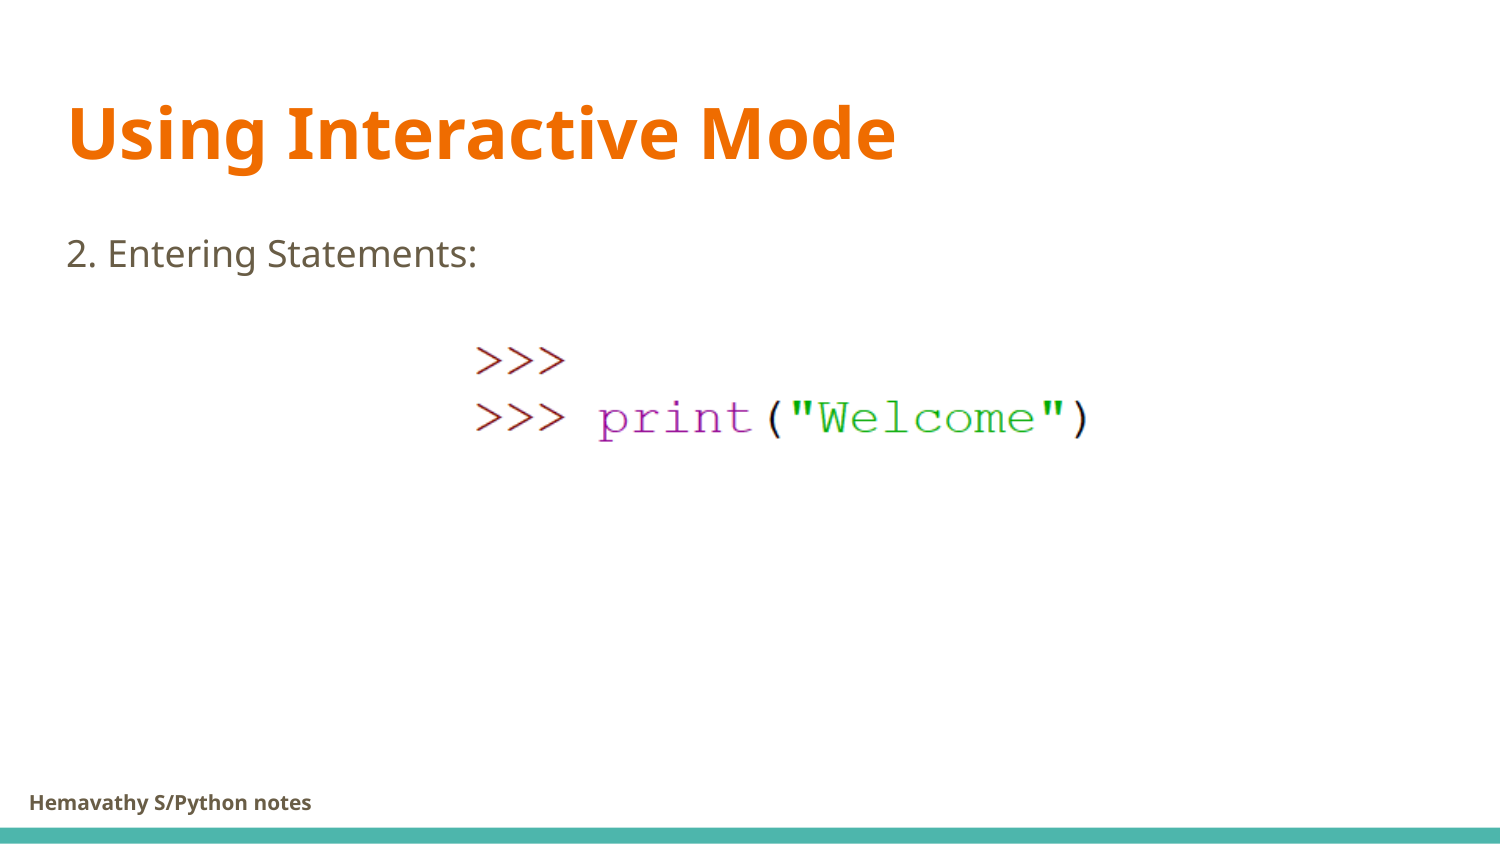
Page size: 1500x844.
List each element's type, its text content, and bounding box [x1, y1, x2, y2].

title Using Interactive Mode [51, 72, 1449, 189]
picture [472, 323, 1089, 500]
list 2. Entering Statements: [51, 207, 1449, 750]
